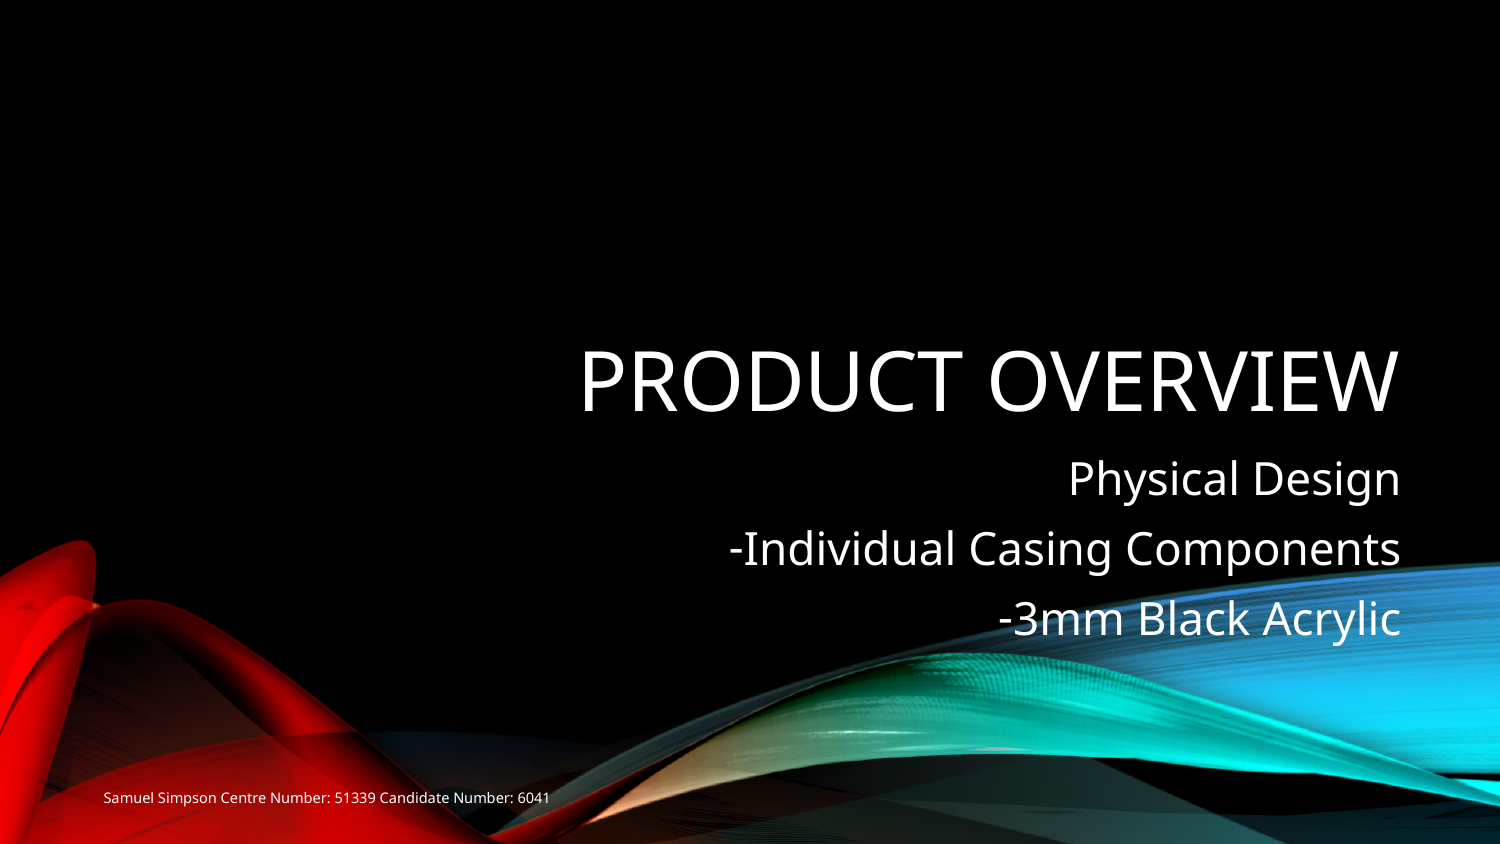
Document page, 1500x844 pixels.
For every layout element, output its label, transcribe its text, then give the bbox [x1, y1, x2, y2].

title Product Overview [84, 92, 1416, 438]
footer Samuel Simpson Centre Number: 51339 Candidate Number: 6041 [88, 776, 949, 821]
picture [0, 538, 1500, 844]
list Physical Design Individual Casing Components 3mm Black Acrylic [126, 448, 1417, 566]
